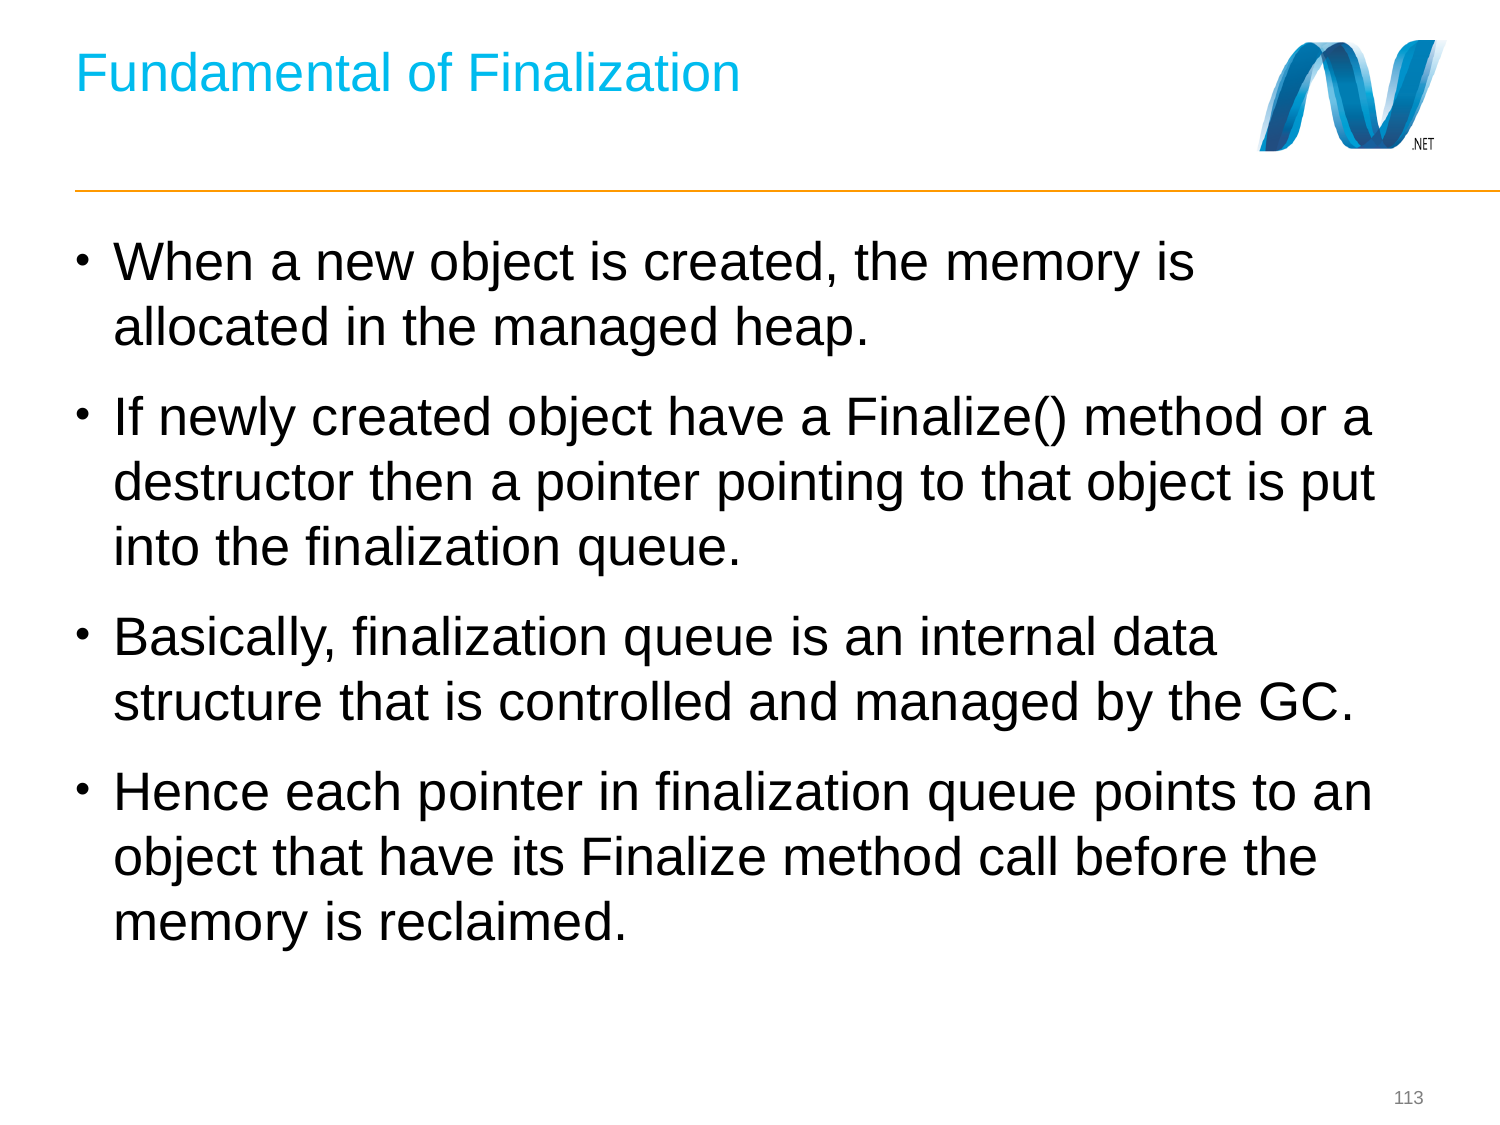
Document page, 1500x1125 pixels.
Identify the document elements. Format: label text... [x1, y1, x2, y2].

title Fundamental of Finalization [75, 27, 1422, 157]
picture [1253, 26, 1450, 177]
list When a new object is created, the memory is allocated in the managed heap. If newly created object have a Finalize() method or a destructor then a pointer pointing to that object is put into the finalization queue. Basically, finalization queue is an internal data structure that is controlled and managed by the GC. Hence each pointer in finalization queue points to an object that have its Finalize method call before the memory is reclaimed. [75, 226, 1425, 1018]
